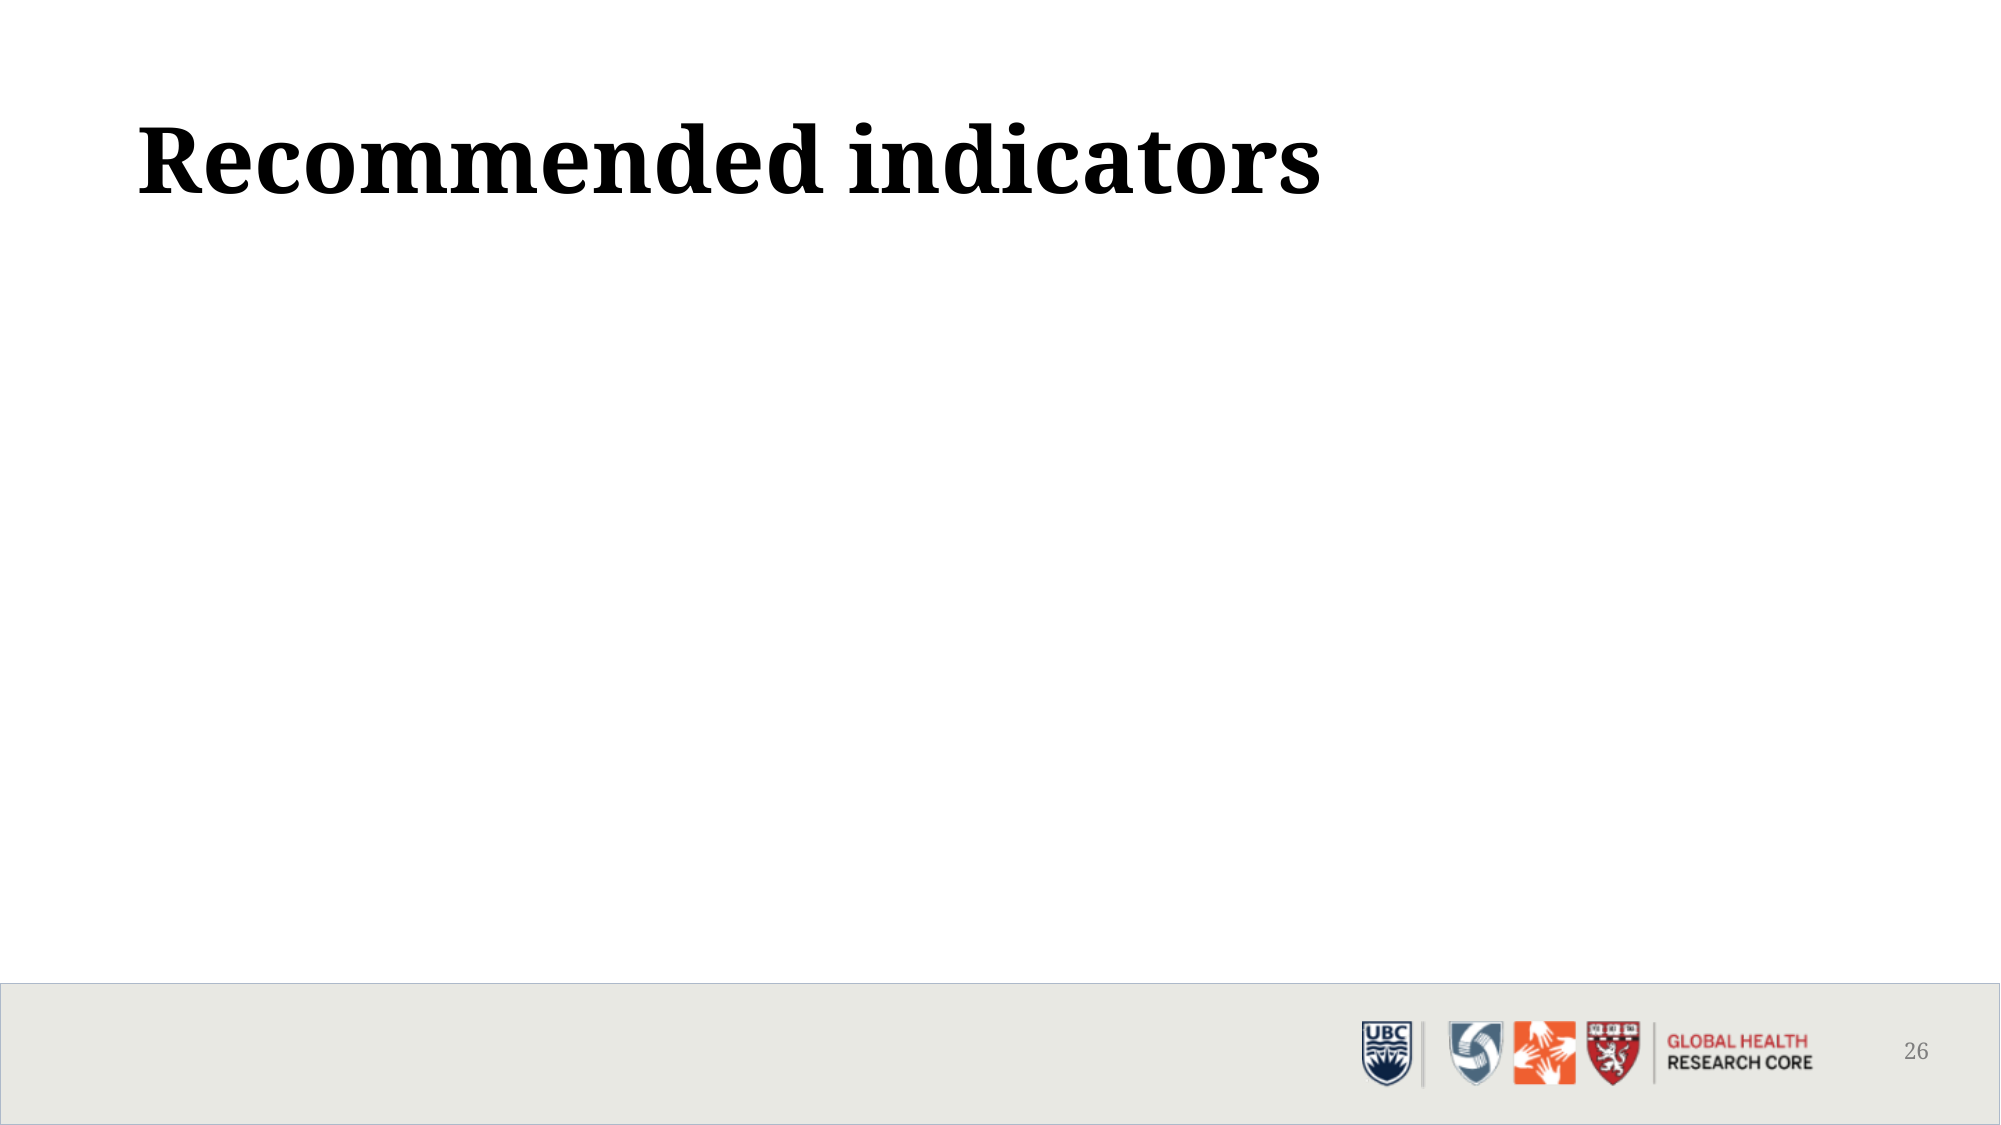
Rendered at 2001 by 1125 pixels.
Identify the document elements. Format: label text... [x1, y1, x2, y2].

picture [1362, 1021, 1859, 1114]
title Recommended indicators [137, 59, 1863, 221]
